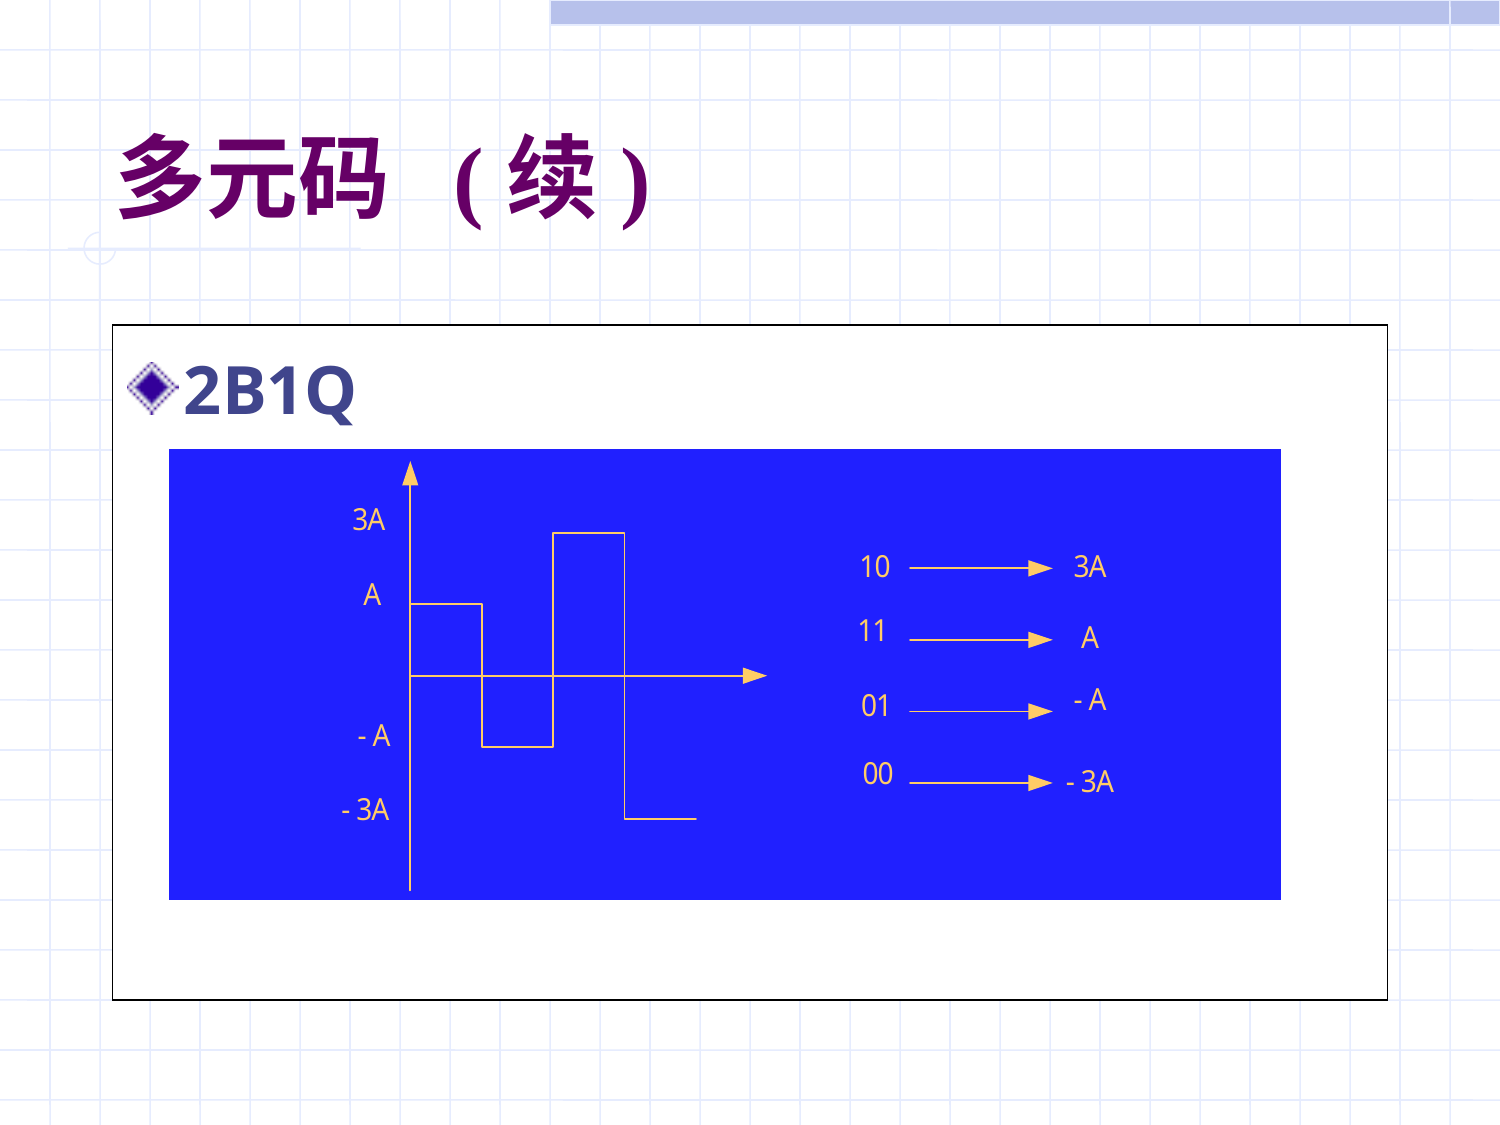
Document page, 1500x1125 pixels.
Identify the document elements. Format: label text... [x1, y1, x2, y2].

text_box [168, 449, 1282, 901]
picture [127, 362, 179, 415]
list 2B1Q [112, 324, 1388, 1001]
title 多元码 (续) [99, 49, 1376, 238]
